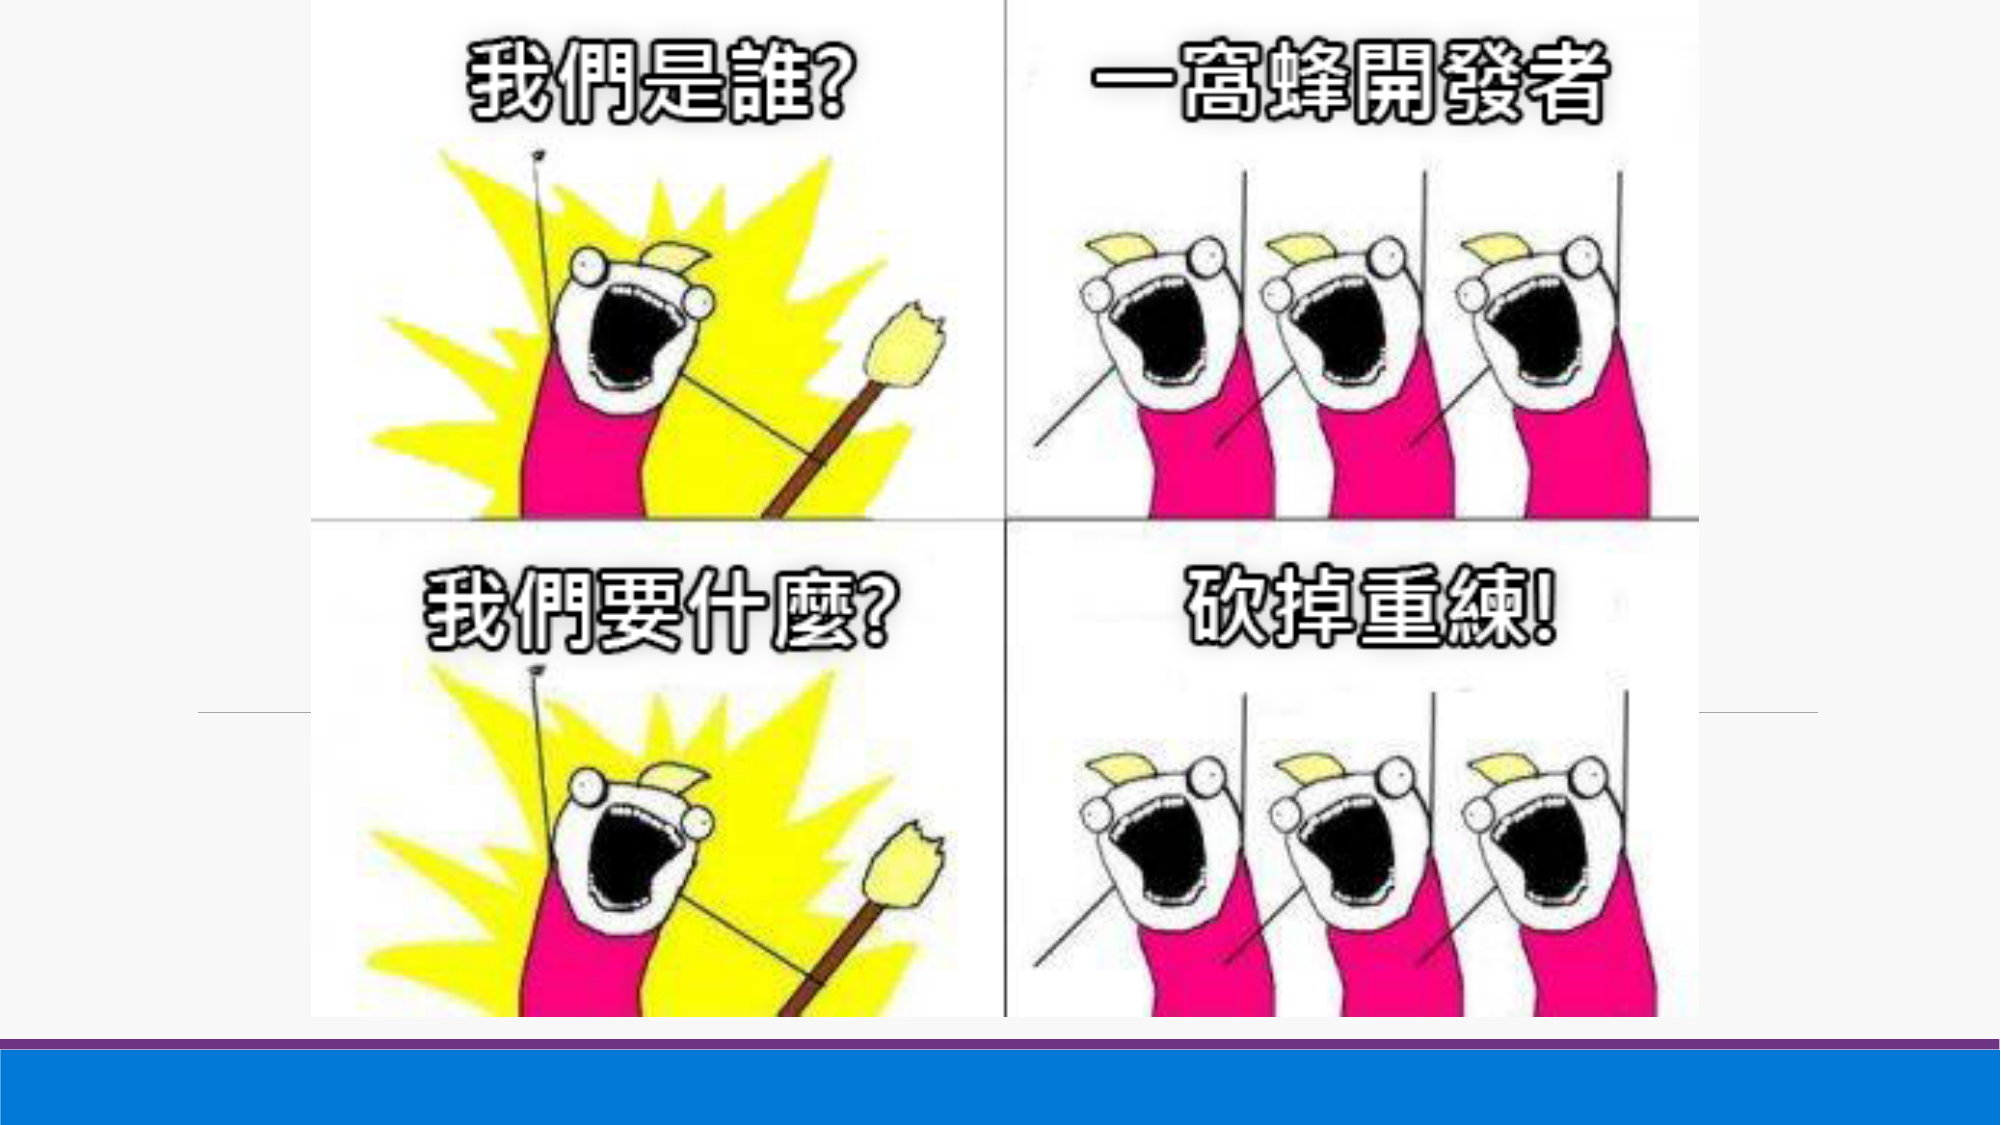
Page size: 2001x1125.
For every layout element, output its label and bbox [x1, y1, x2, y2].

picture [311, 0, 1699, 1017]
